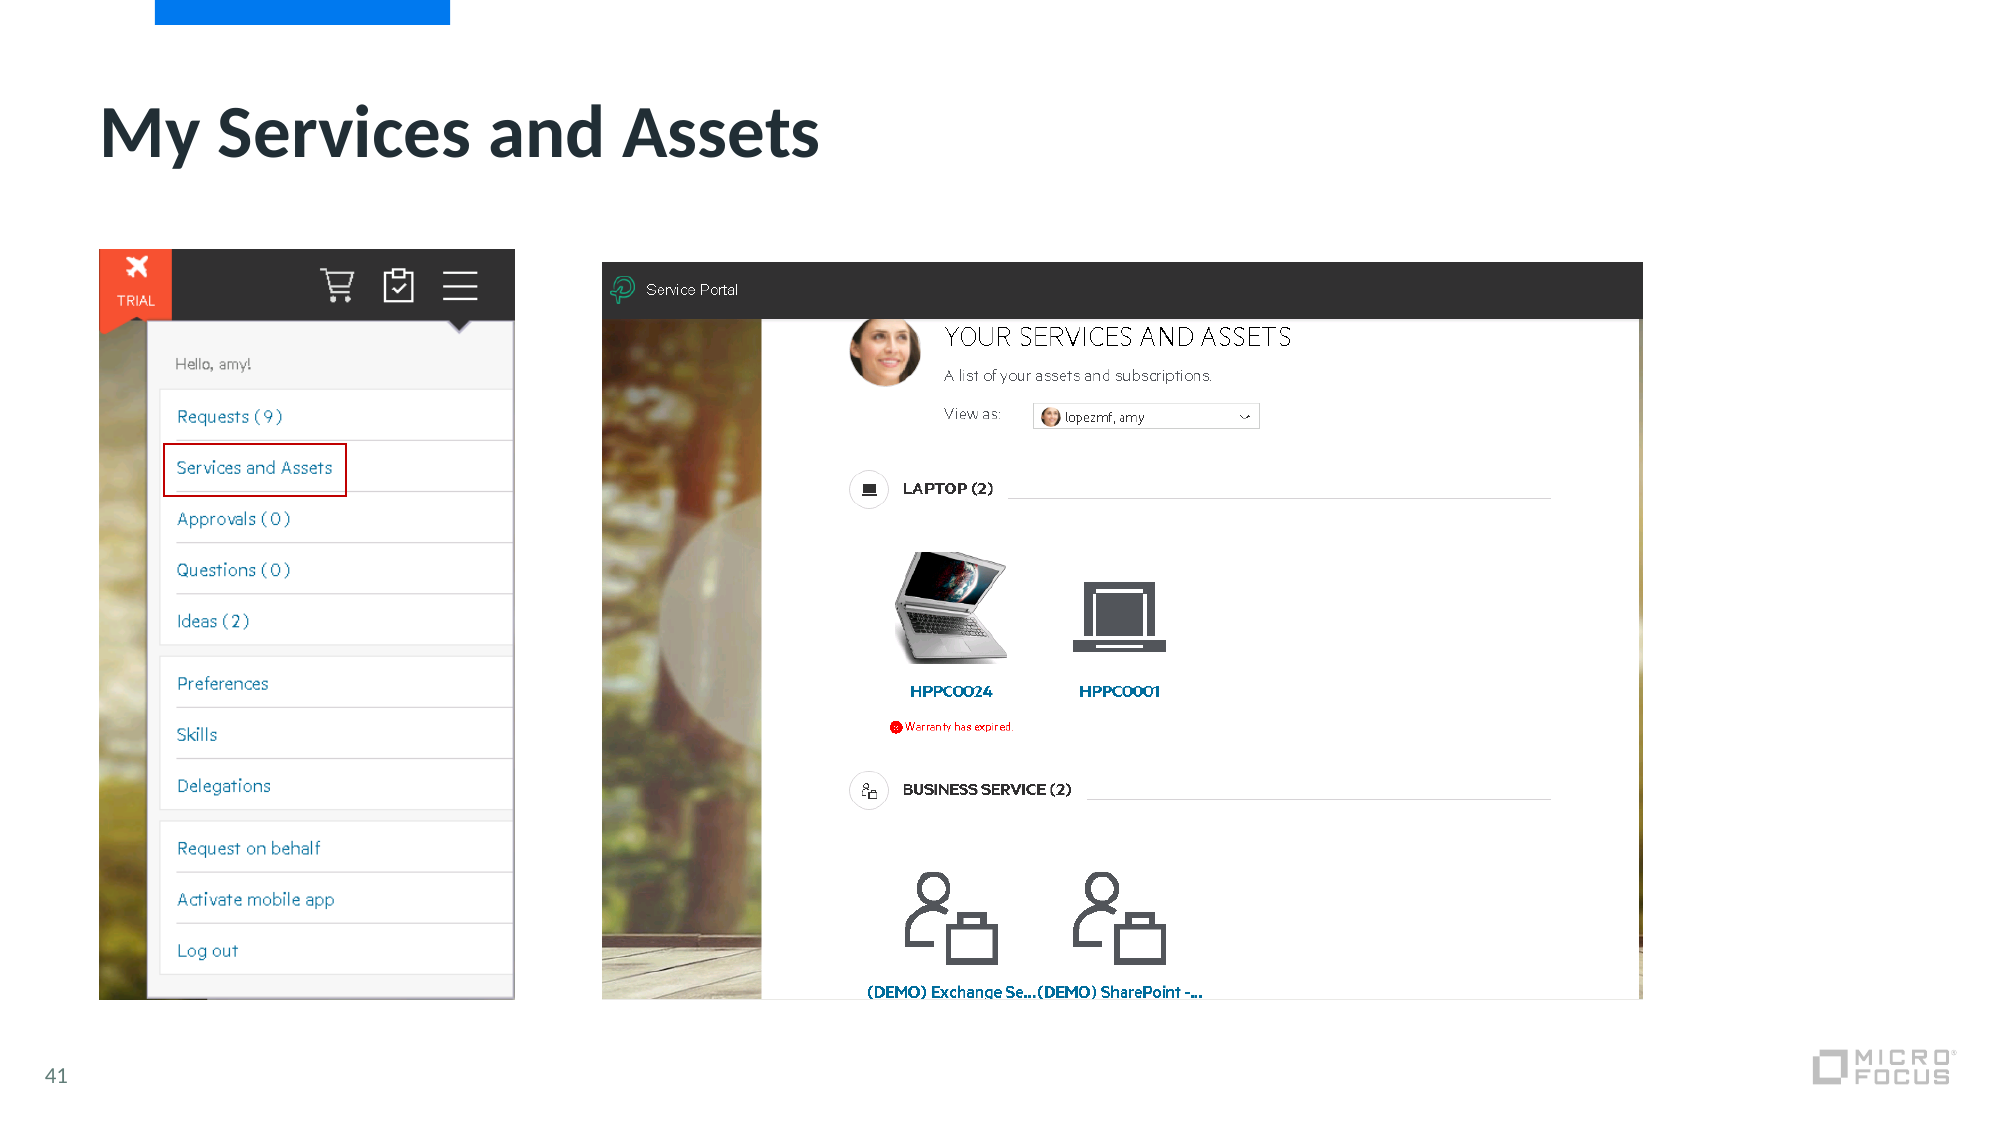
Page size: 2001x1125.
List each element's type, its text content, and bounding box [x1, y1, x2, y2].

title My Services and Assets [99, 85, 1900, 225]
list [99, 249, 515, 1000]
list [602, 262, 1643, 1000]
slide_number 41 [30, 1051, 90, 1097]
